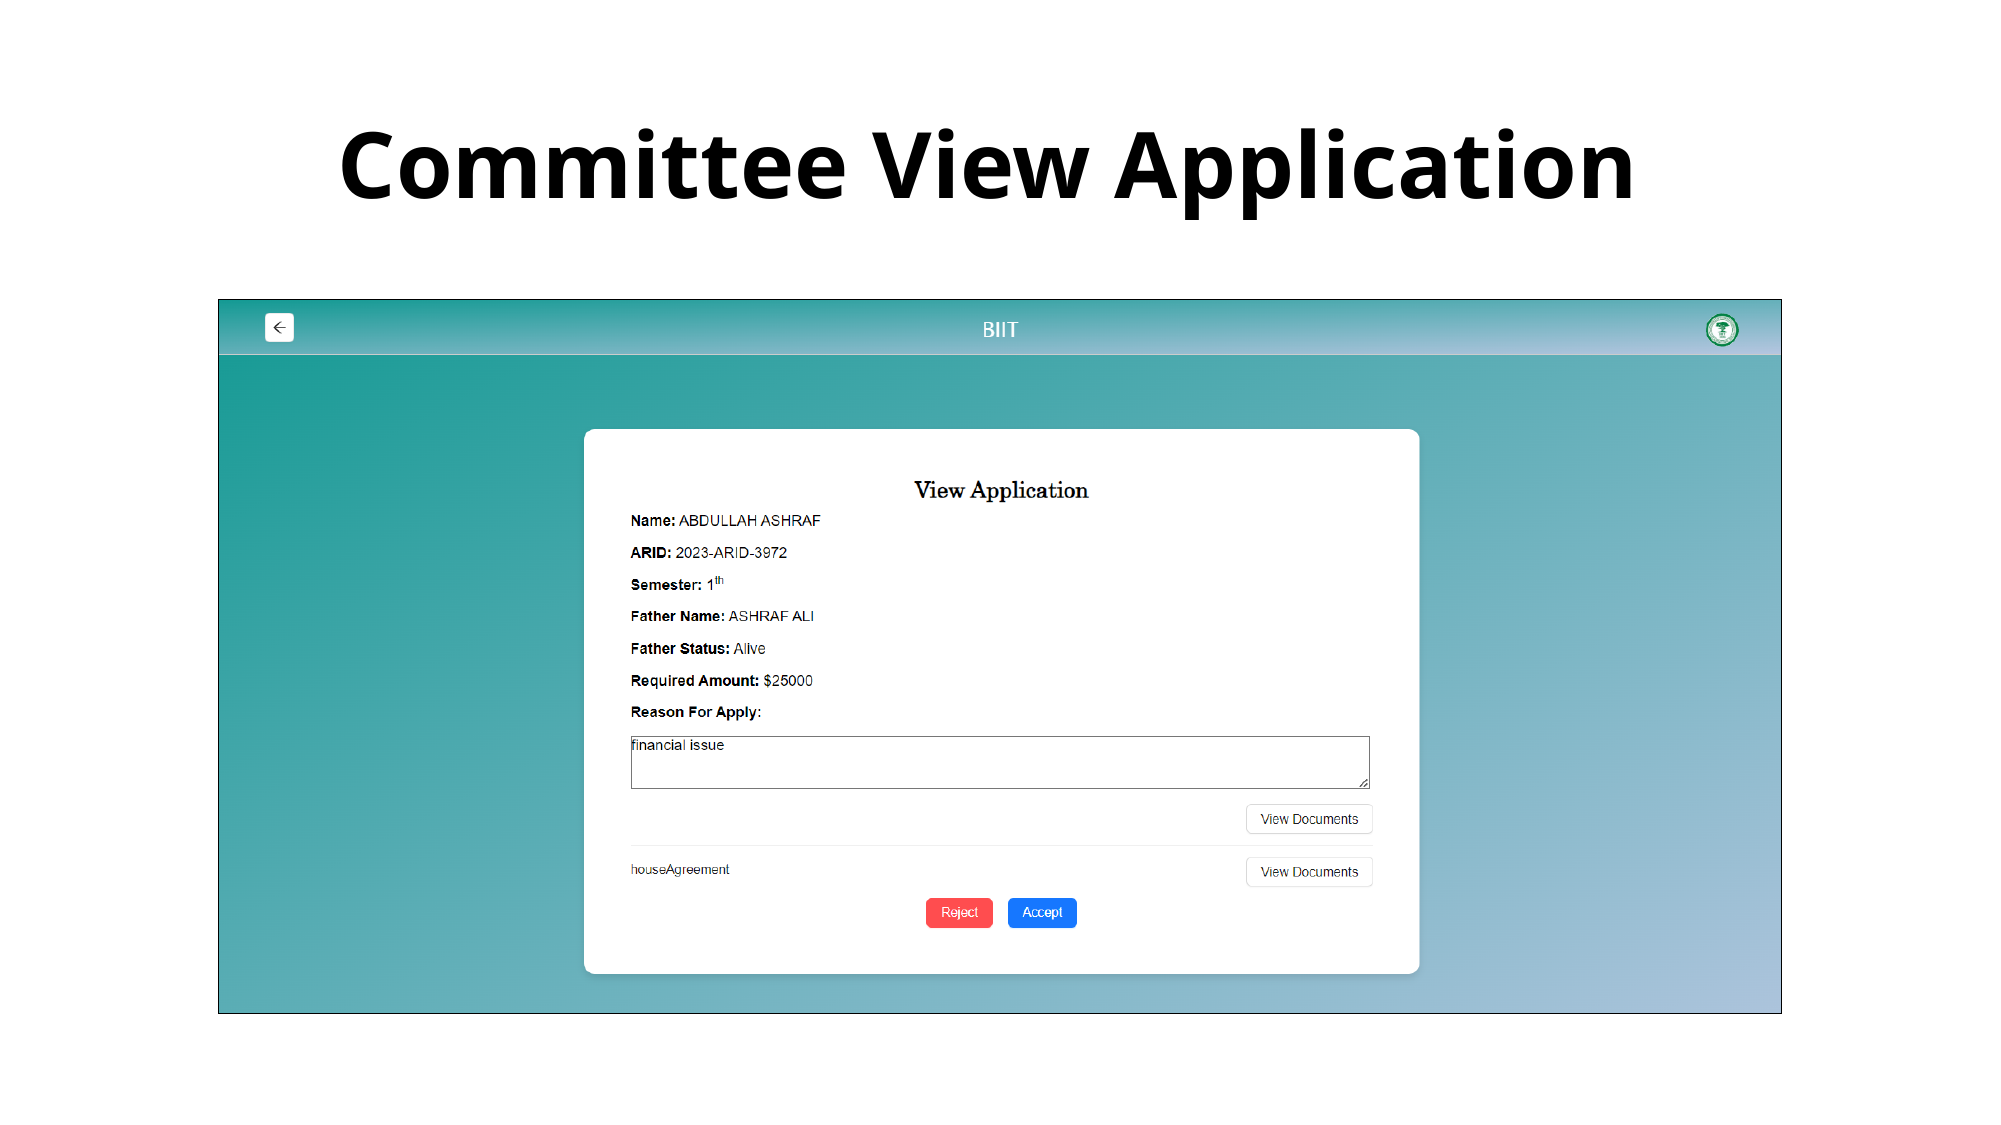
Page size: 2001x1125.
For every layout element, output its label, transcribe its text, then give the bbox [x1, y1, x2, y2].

title Committee View Application [137, 59, 1863, 278]
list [218, 299, 1782, 1014]
